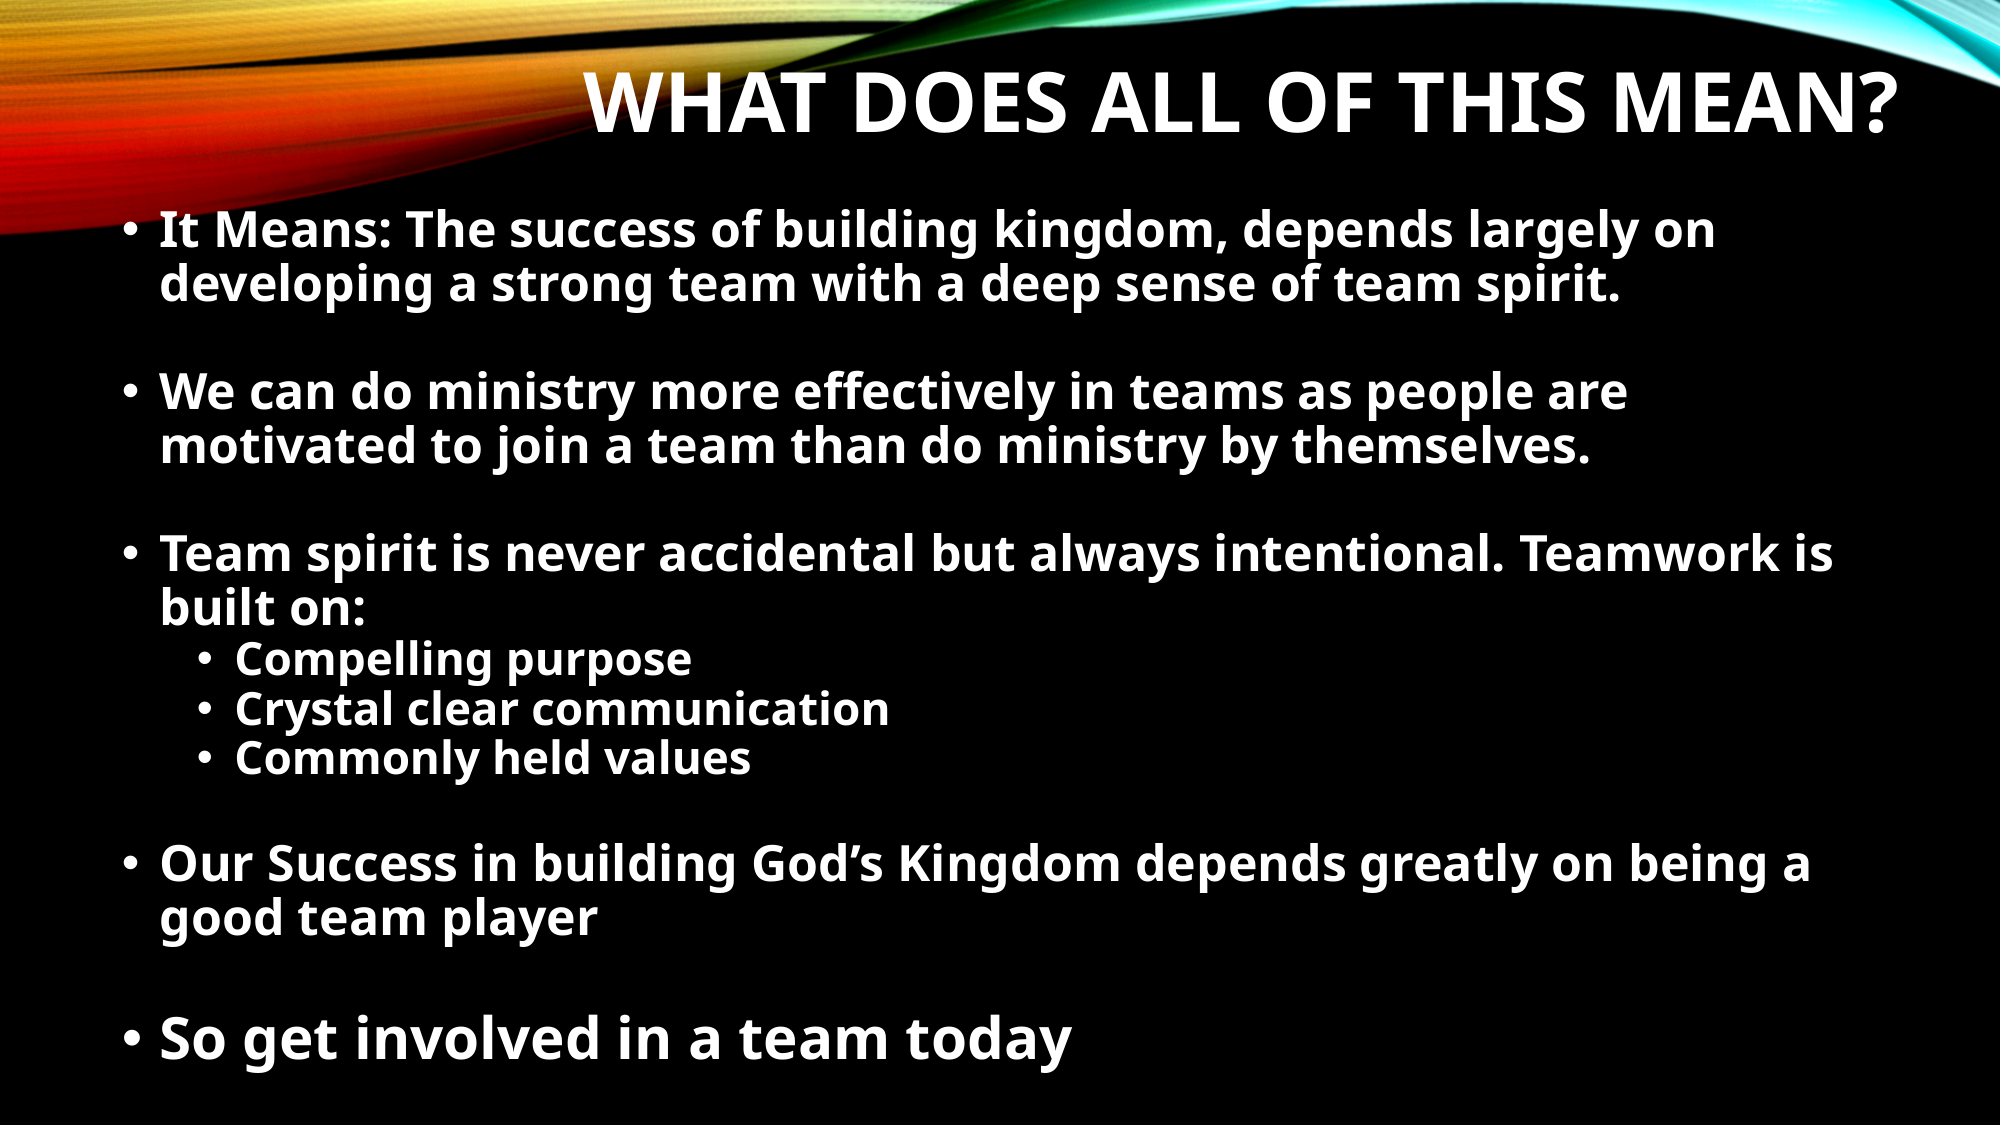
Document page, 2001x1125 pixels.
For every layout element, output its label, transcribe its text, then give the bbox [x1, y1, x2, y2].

title WHAT DOES ALL OF THIS MEAN? [503, 0, 1916, 213]
picture [0, 0, 503, 237]
list It Means: The success of building kingdom, depends largely on developing a strong team with a deep sense of team spirit. We can do ministry more effectively in teams as people are motivated to join a team than do ministry by themselves. Team spirit is never accidental but always intentional. Teamwork is built on: Compelling purpose Crystal clear communication Commonly held values Our Success in building God’s Kingdom depends greatly on being a good team player So get involved in a team today [106, 196, 1882, 1101]
picture [1882, 0, 2000, 237]
